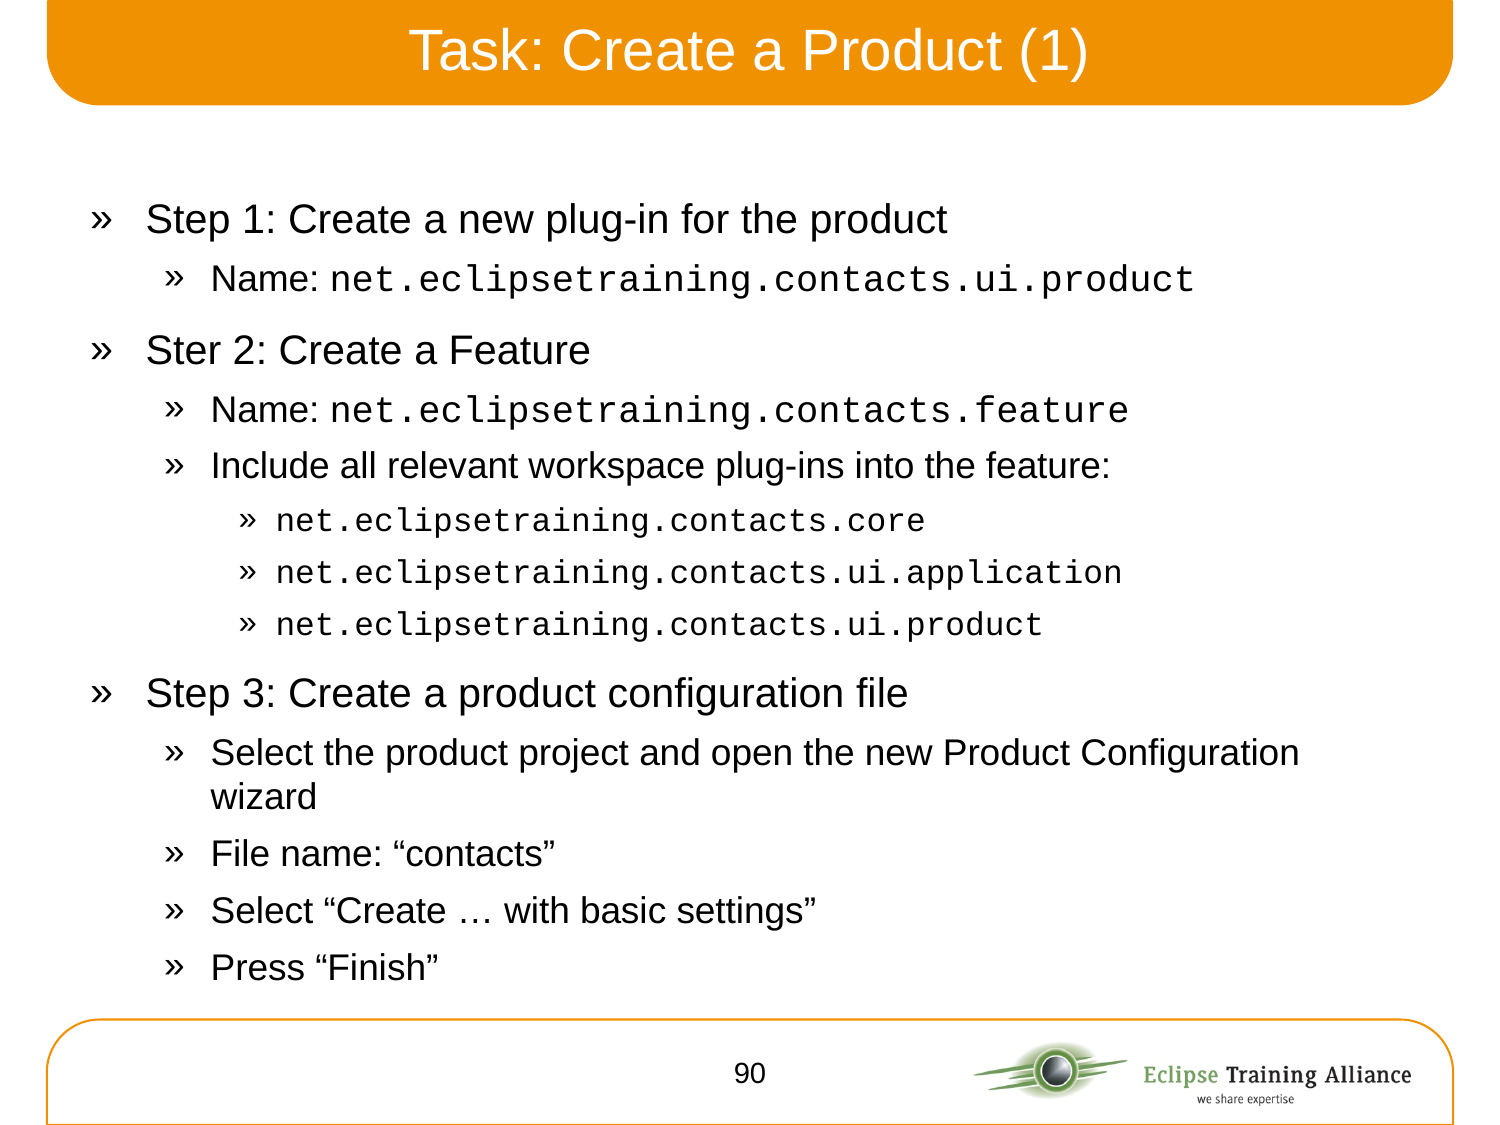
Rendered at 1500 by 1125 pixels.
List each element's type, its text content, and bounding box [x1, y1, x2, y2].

picture [973, 1038, 1411, 1106]
title Task: Create a Product (1) [82, 0, 1418, 94]
list Step 1: Create a new plug-in for the product Name: net.eclipsetraining.contacts.ui.product Ster 2: Create a Feature Name: net.eclipsetraining.contacts.feature Include all relevant workspace plug-ins into the feature: net.eclipsetraining.contacts.core net.eclipsetraining.contacts.ui.application net.eclipsetraining.contacts.ui.product Step 3: Create a product configuration file Select the product project and open the new Product Configuration wizard File name: “contacts” Select “Create … with basic settings” Press “Finish” [75, 184, 1425, 1000]
